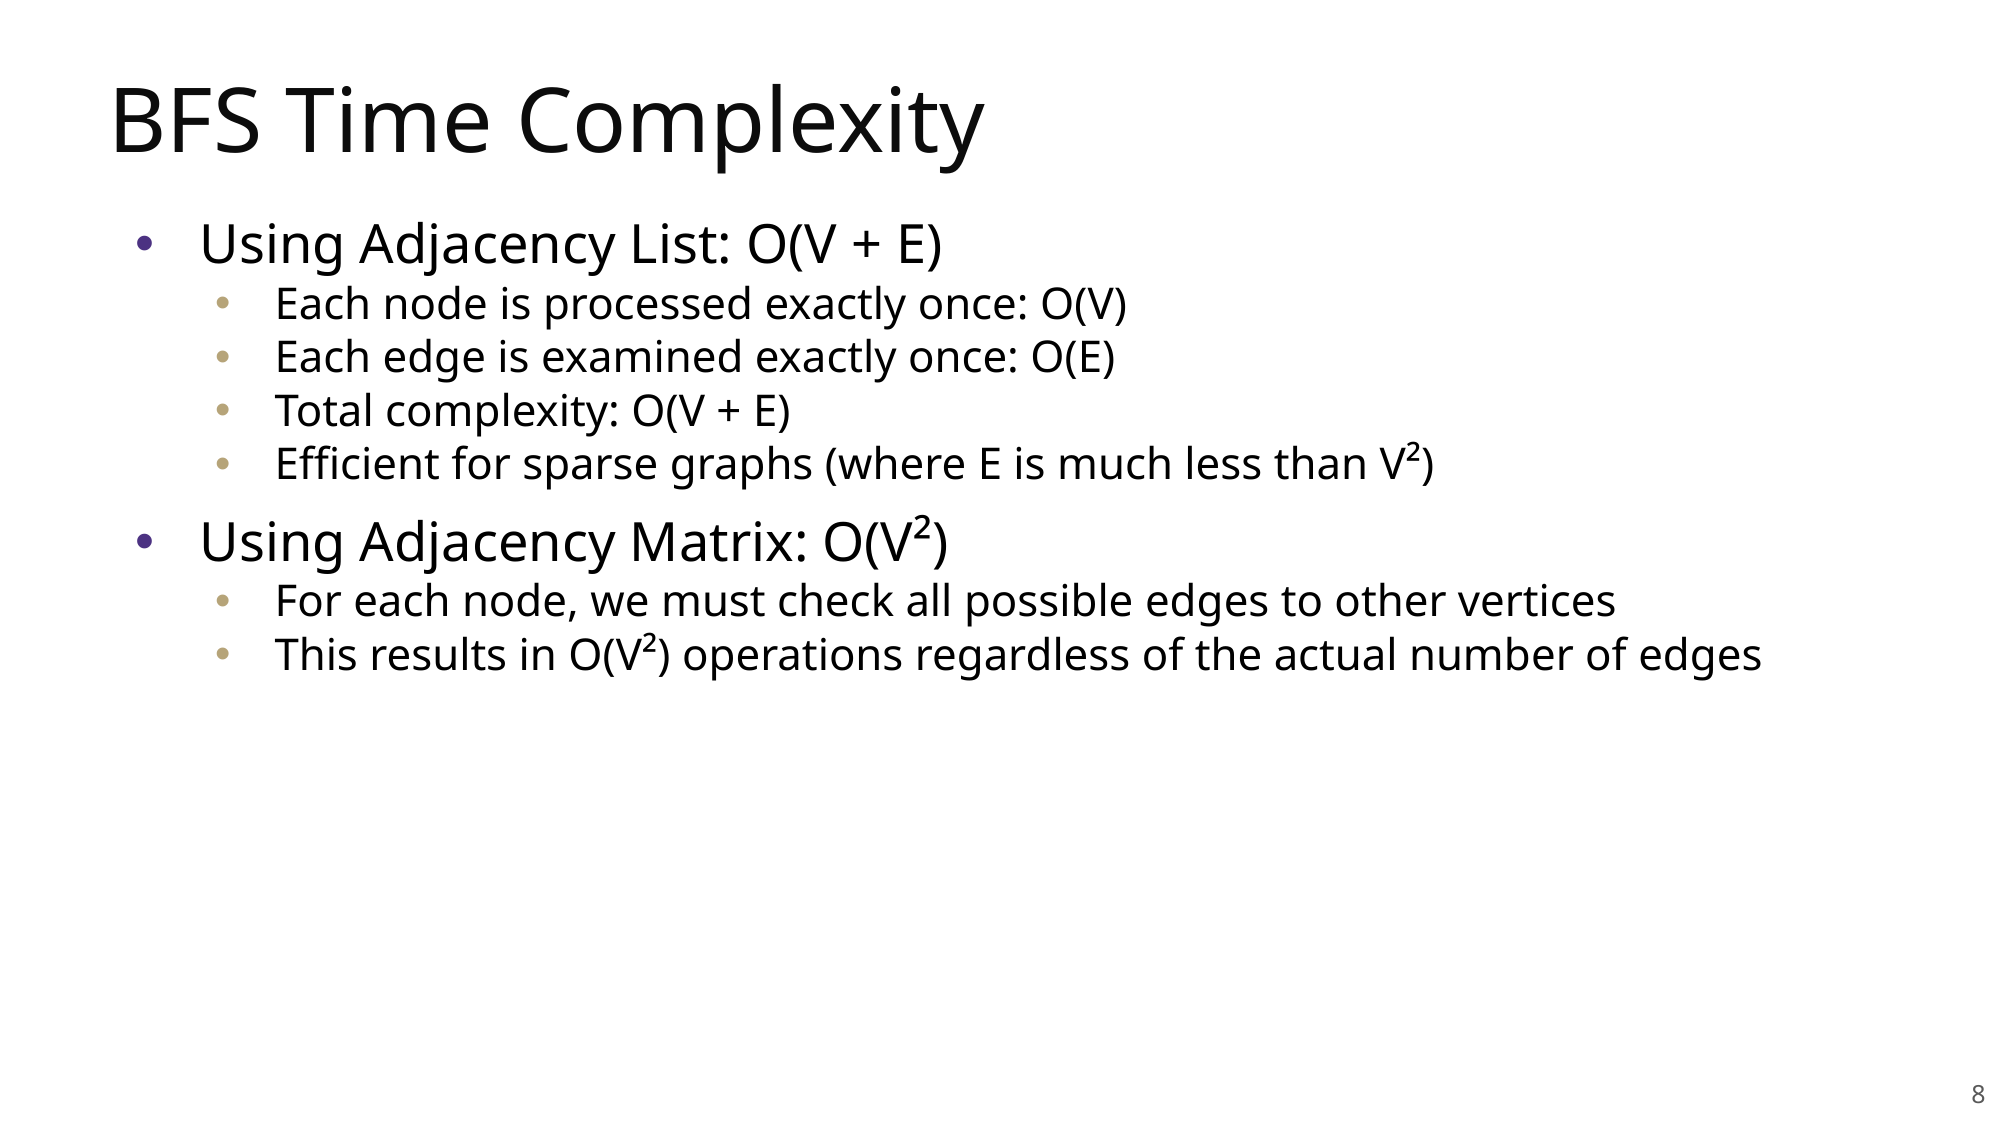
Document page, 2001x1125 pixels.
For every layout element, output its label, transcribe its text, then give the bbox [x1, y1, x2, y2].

list Using Adjacency List: O(V + E) Each node is processed exactly once: O(V) Each edge is examined exactly once: O(E) Total complexity: O(V + E) Efficient for sparse graphs (where E is much less than V²) Using Adjacency Matrix: O(V²) For each node, we must check all possible edges to other vertices This results in O(V²) operations regardless of the actual number of edges [117, 209, 1893, 772]
title BFS Time Complexity [94, 43, 1930, 210]
